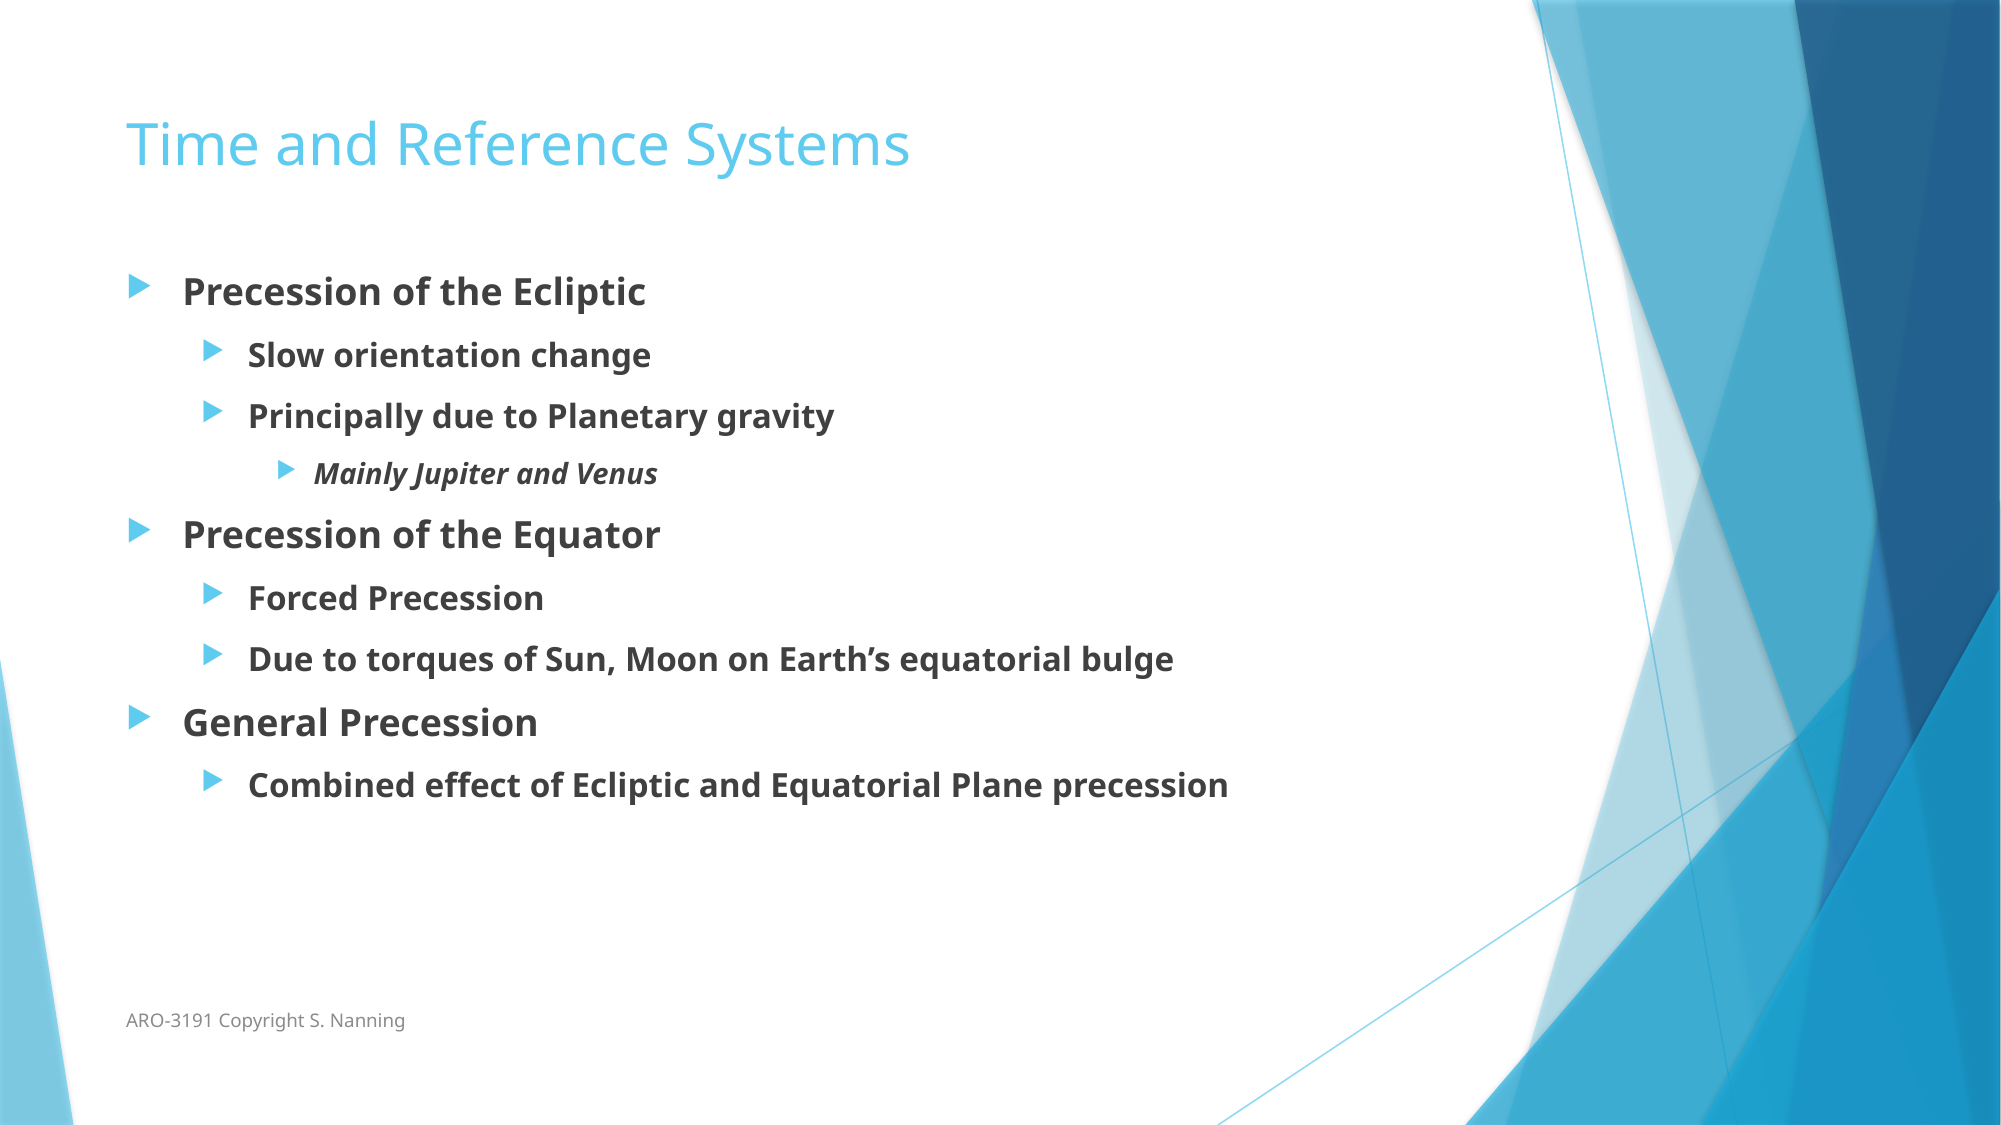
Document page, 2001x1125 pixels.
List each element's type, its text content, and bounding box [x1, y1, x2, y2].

title Time and Reference Systems [111, 99, 1522, 219]
list Precession of the Ecliptic Slow orientation change Principally due to Planetary gravity Mainly Jupiter and Venus Precession of the Equator Forced Precession Due to torques of Sun, Moon on Earth’s equatorial bulge General Precession Combined effect of Ecliptic and Equatorial Plane precession [111, 260, 1522, 963]
footer ARO-3191 Copyright S. Nanning [111, 991, 1145, 1051]
